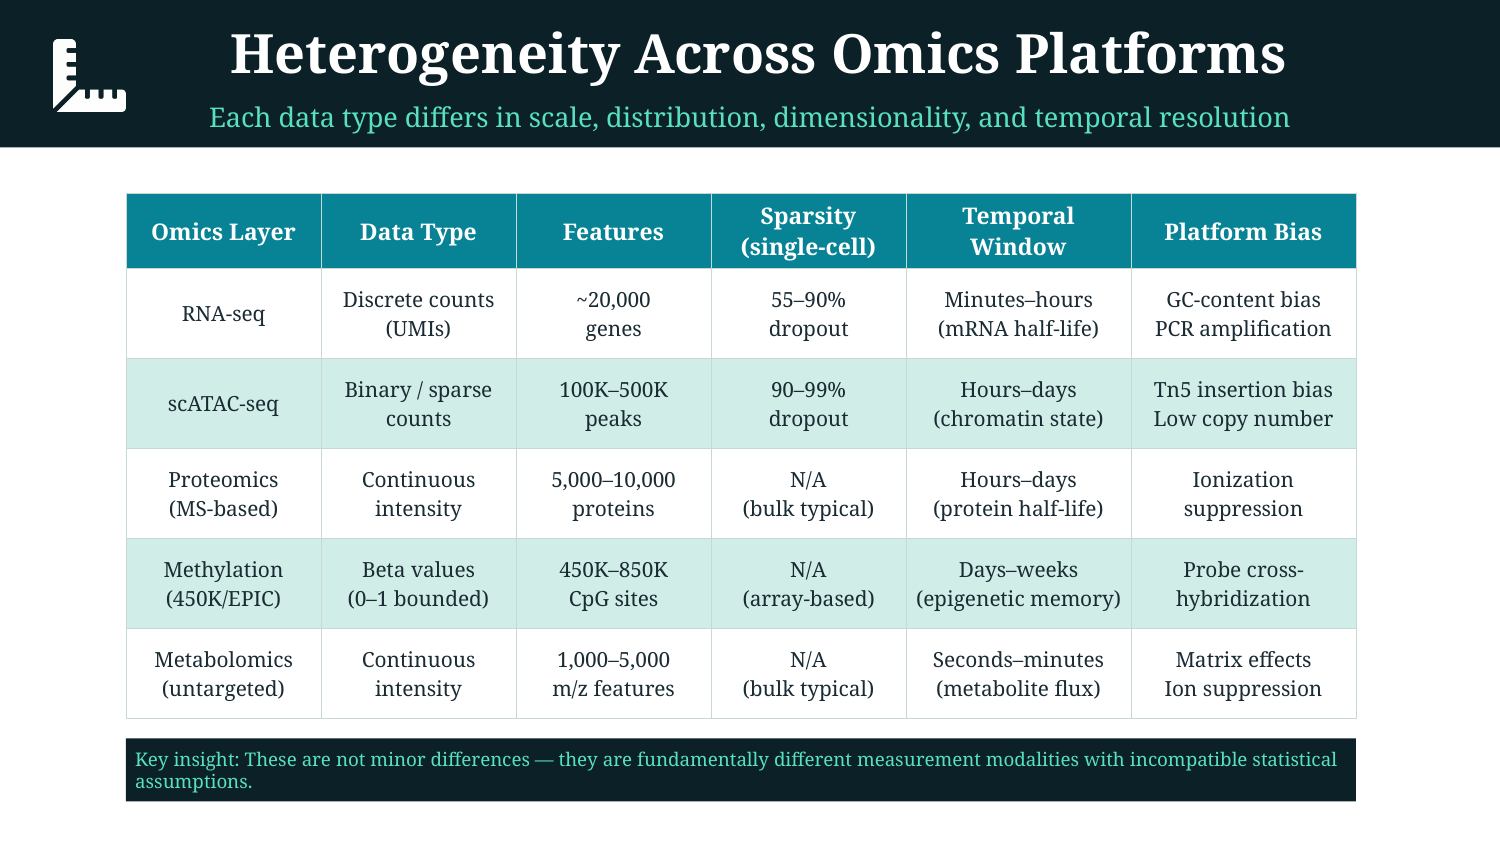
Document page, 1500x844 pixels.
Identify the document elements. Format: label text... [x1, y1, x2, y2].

table_cell Ionization suppression [1132, 449, 1356, 538]
table_header Features [517, 194, 711, 268]
table_cell Hours–days (chromatin state) [907, 359, 1131, 448]
table_cell N/A (bulk typical) [712, 629, 906, 718]
text_box Heterogeneity Across Omics Platforms [143, 3, 1374, 101]
table_cell 450K–850K CpG sites [517, 539, 711, 628]
table_cell Binary / sparse counts [322, 359, 516, 448]
table_cell Discrete counts (UMIs) [322, 269, 516, 358]
table_header Omics Layer [127, 194, 321, 268]
table_cell Metabolomics (untargeted) [127, 629, 321, 718]
table_header Sparsity (single-cell) [712, 194, 906, 268]
table_cell GC-content bias PCR amplification [1132, 269, 1356, 358]
table_cell Days–weeks (epigenetic memory) [907, 539, 1131, 628]
table_cell ~20,000 genes [517, 269, 711, 358]
table_cell Probe cross- hybridization [1132, 539, 1356, 628]
table_cell 55–90% dropout [712, 269, 906, 358]
table_cell Proteomics (MS-based) [127, 449, 321, 538]
text_box [125, 738, 135, 802]
table_cell 90–99% dropout [712, 359, 906, 448]
table_cell N/A (bulk typical) [712, 449, 906, 538]
table_cell Minutes–hours (mRNA half-life) [907, 269, 1131, 358]
text_box Key insight: These are not minor differences — they are fundamentally different measurement modalities with incompatible statistical assumptions. [135, 738, 1426, 802]
table_cell 100K–500K peaks [517, 359, 711, 448]
table_header Temporal Window [907, 194, 1131, 268]
table_cell N/A (array-based) [712, 539, 906, 628]
table_cell 5,000–10,000 proteins [517, 449, 711, 538]
table_header Data Type [322, 194, 516, 268]
table_cell 1,000–5,000 m/z features [517, 629, 711, 718]
table_cell Tn5 insertion bias Low copy number [1132, 359, 1356, 448]
table_cell Beta values (0–1 bounded) [322, 539, 516, 628]
table_cell scATAC-seq [127, 359, 321, 448]
table_cell Continuous intensity [322, 629, 516, 718]
table_cell RNA-seq [127, 269, 321, 358]
table_cell Matrix effects Ion suppression [1132, 629, 1356, 718]
table_header Platform Bias [1132, 194, 1356, 268]
text_box Each data type differs in scale, distribution, dimensionality, and temporal resolution [134, 85, 1365, 149]
table_cell Hours–days (protein half-life) [907, 449, 1131, 538]
table_cell Seconds–minutes (metabolite flux) [907, 629, 1131, 718]
table_cell Continuous intensity [322, 449, 516, 538]
picture [53, 39, 127, 112]
table_cell Methylation (450K/EPIC) [127, 539, 321, 628]
